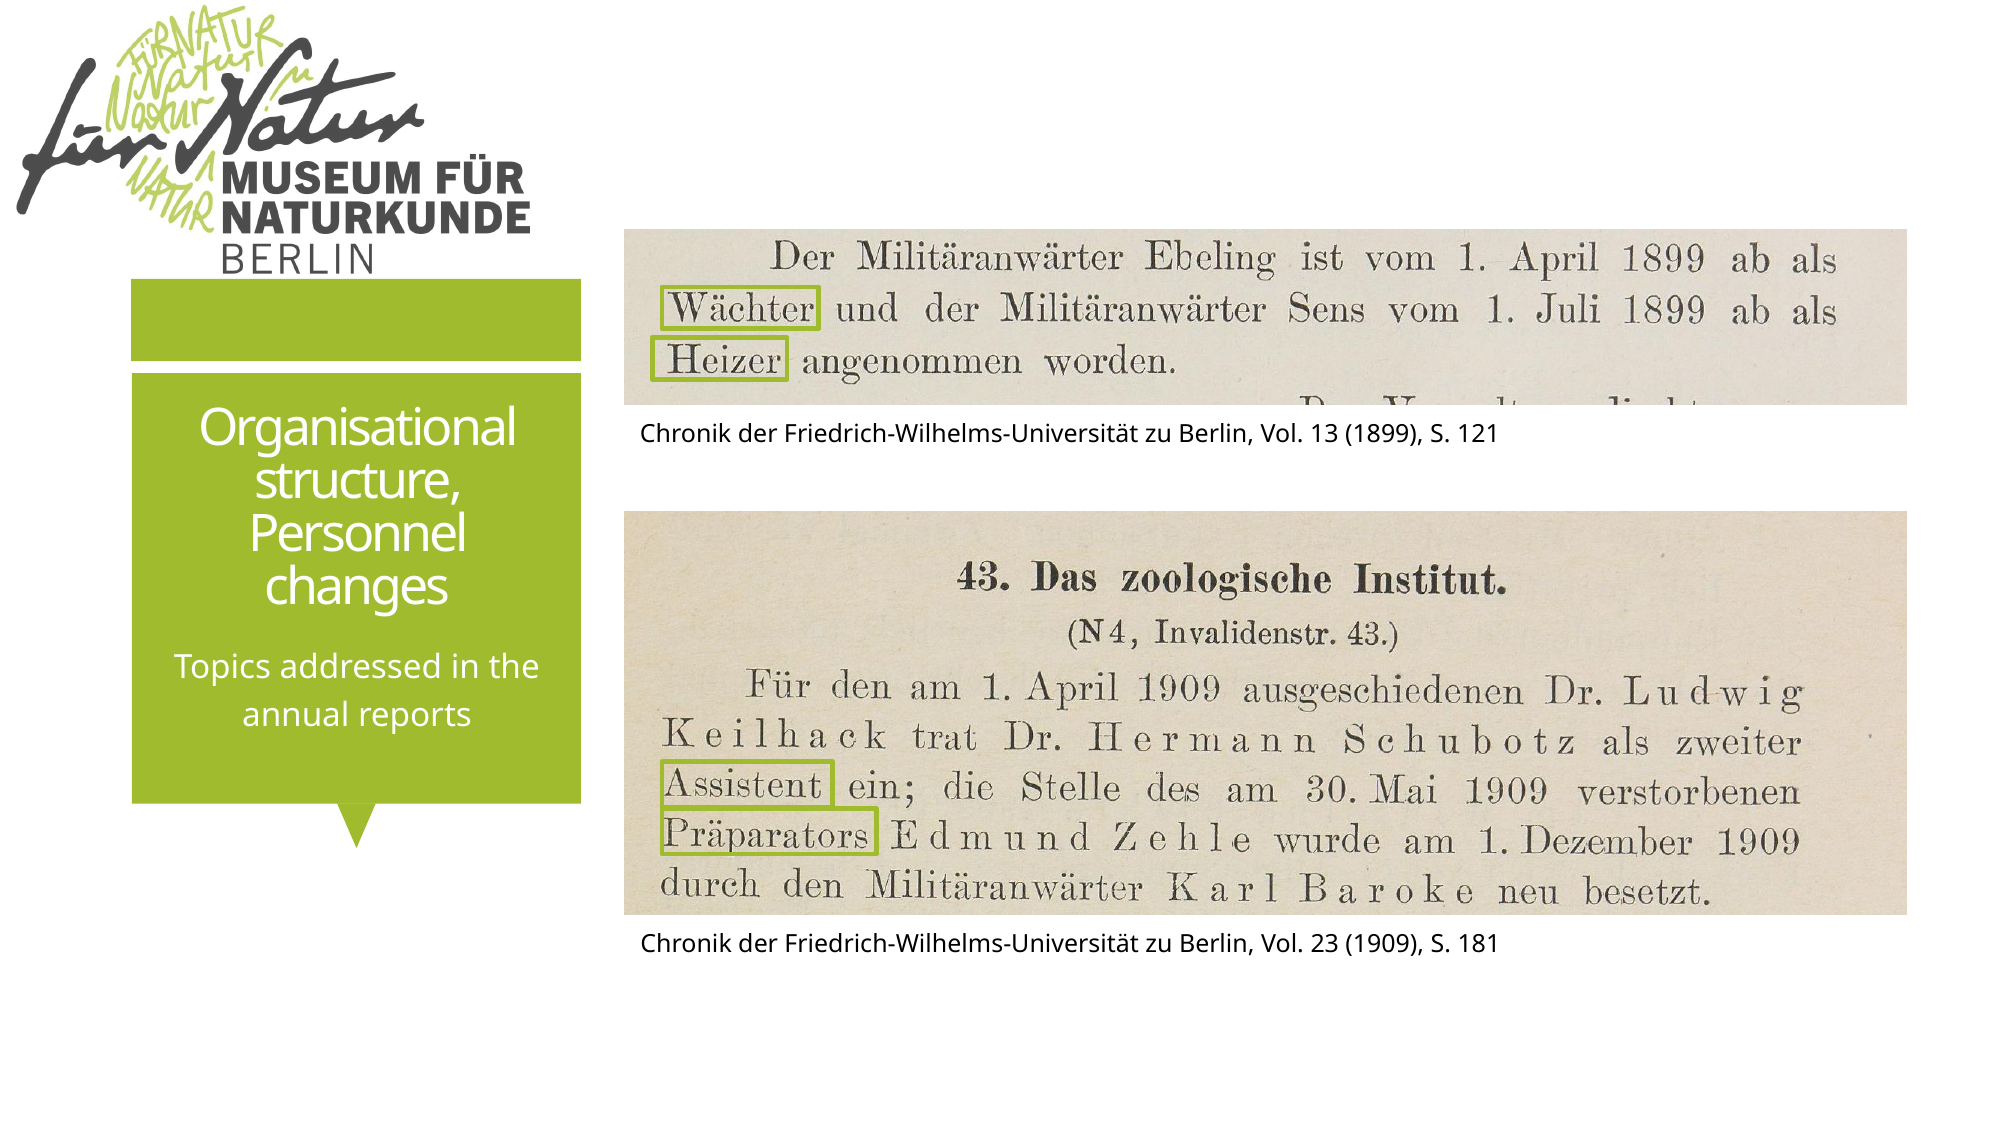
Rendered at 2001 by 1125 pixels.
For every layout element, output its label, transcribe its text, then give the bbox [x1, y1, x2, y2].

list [624, 511, 1907, 915]
title Organisational structure, Personnel changes [145, 387, 569, 630]
list Chronik der Friedrich-Wilhelms-Universität zu Berlin, Vol. 23 (1909), S. 181 [625, 914, 1938, 967]
table_cell 383 [0, 0, 546, 321]
list Chronik der Friedrich-Wilhelms-Universität zu Berlin, Vol. 13 (1899), S. 121 [624, 404, 1938, 457]
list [624, 229, 1907, 405]
list Topics addressed in the annual reports [145, 630, 569, 790]
